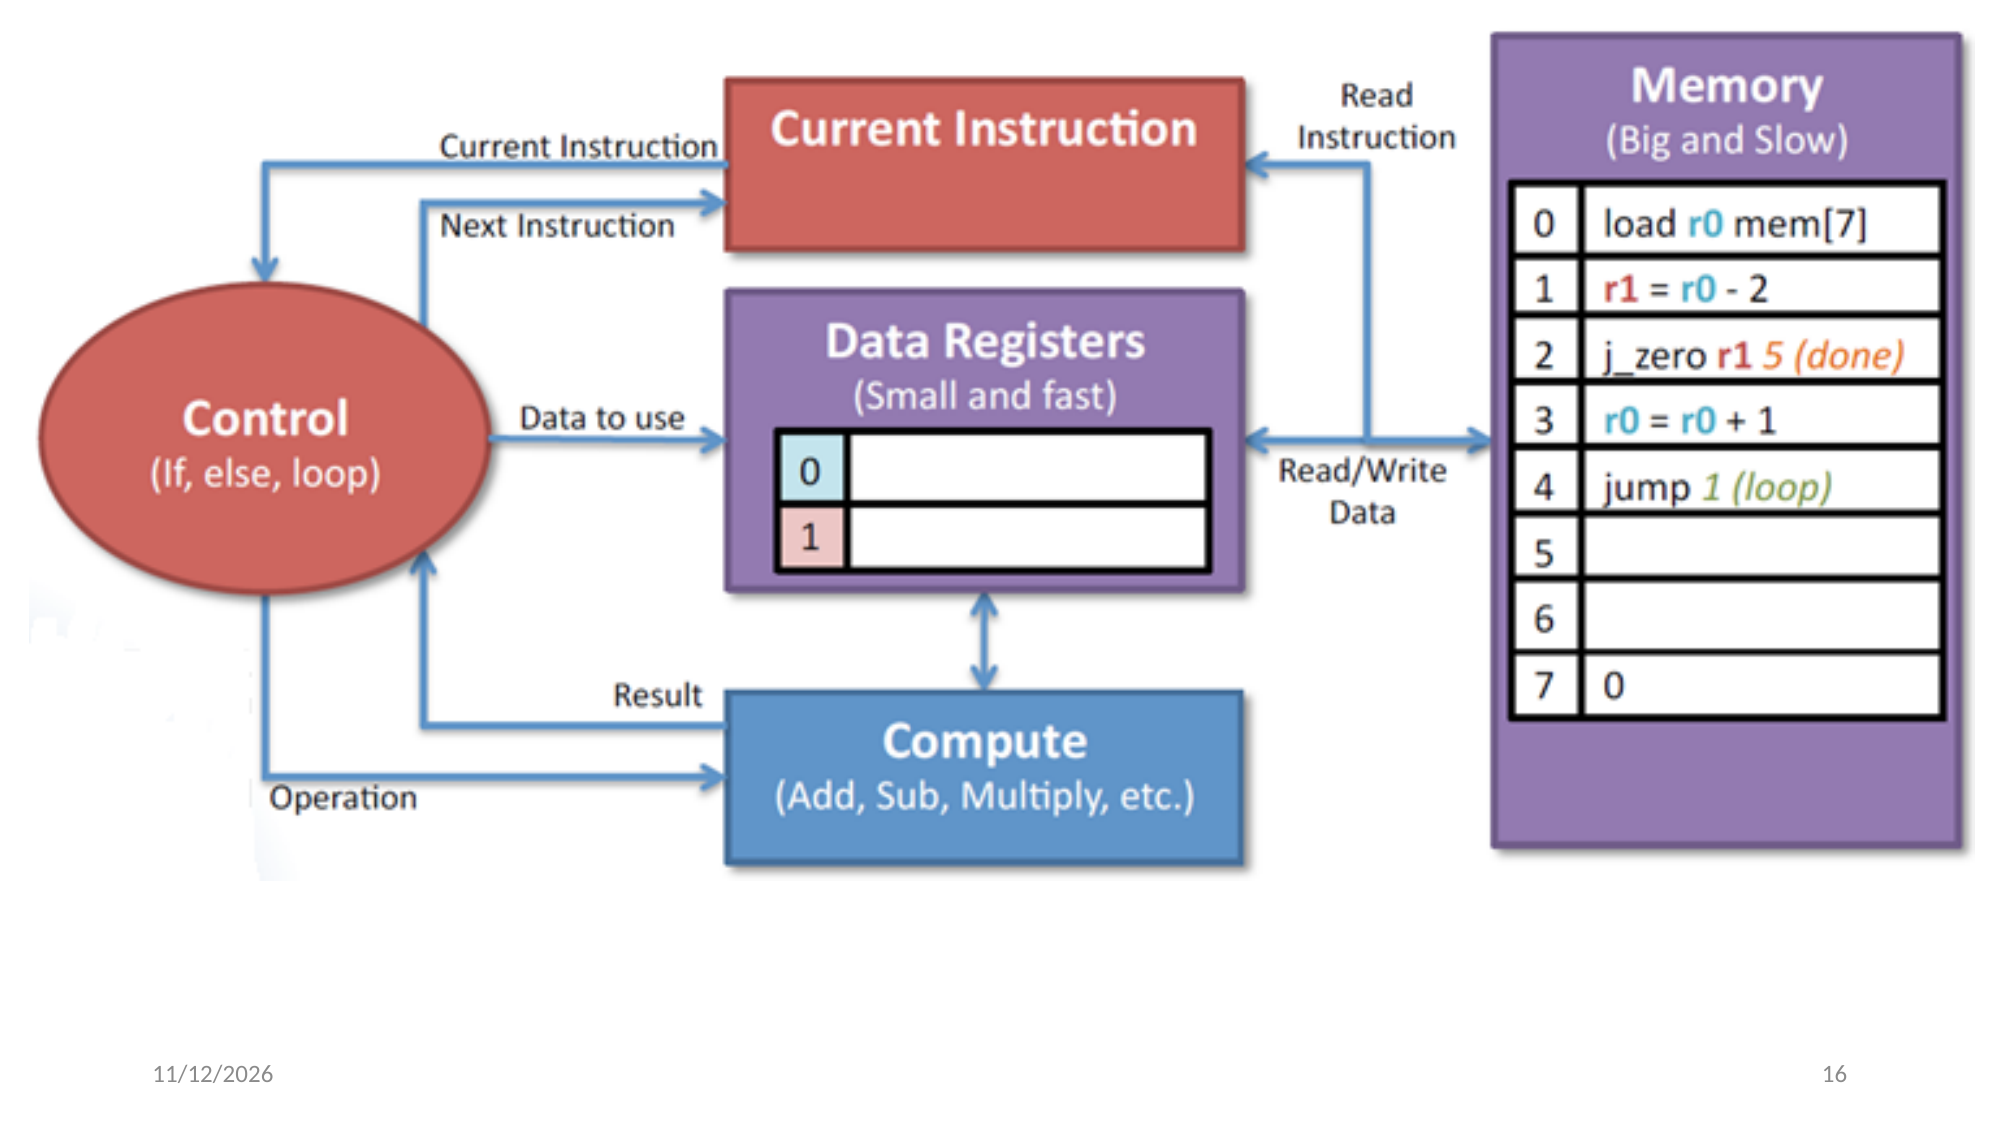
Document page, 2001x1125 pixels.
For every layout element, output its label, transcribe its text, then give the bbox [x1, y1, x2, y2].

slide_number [137, 1042, 588, 1103]
picture [29, 22, 1975, 881]
slide_number 16 [1412, 1042, 1863, 1103]
